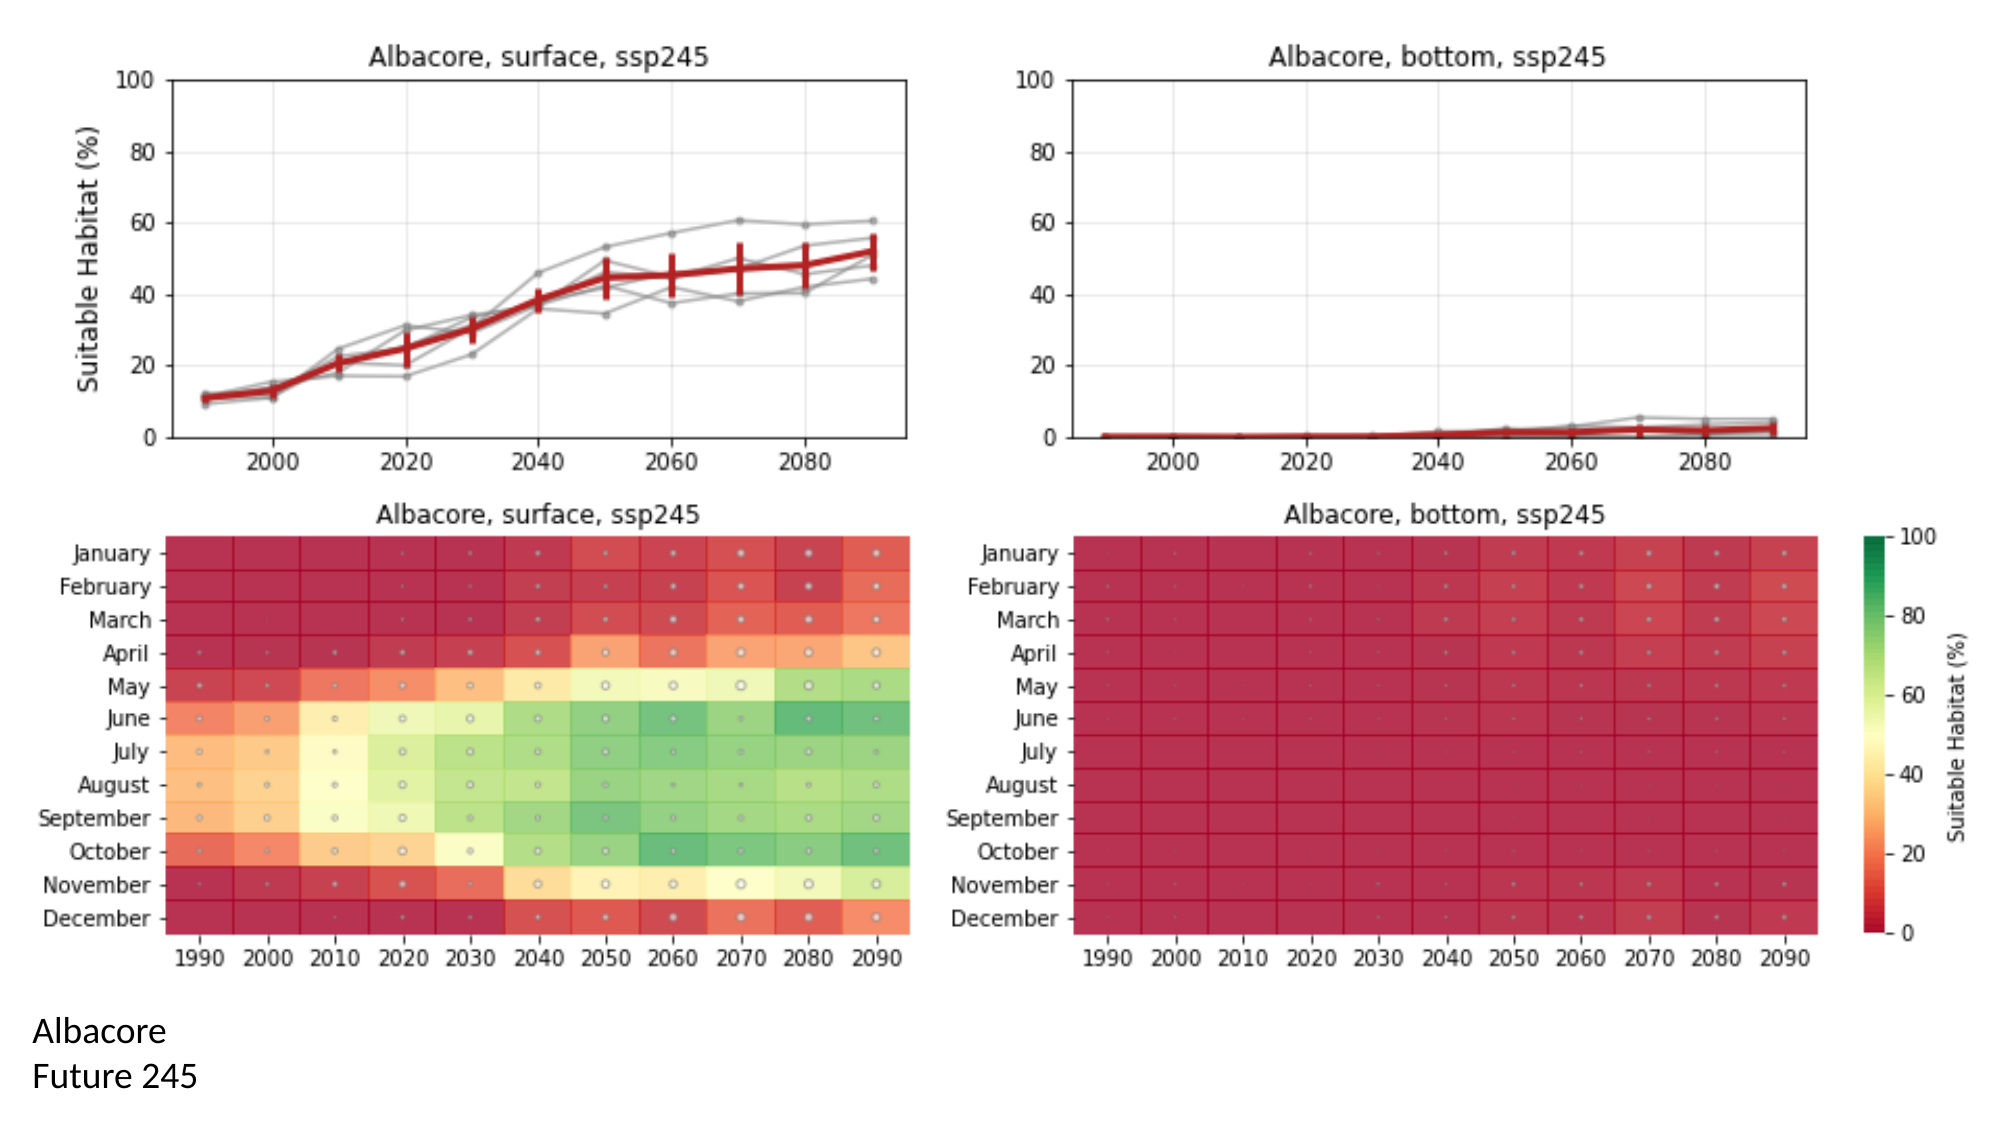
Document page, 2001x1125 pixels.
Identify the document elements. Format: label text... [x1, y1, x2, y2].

text_box Albacore Future 245 [17, 1000, 214, 1104]
picture [16, 23, 2000, 1000]
